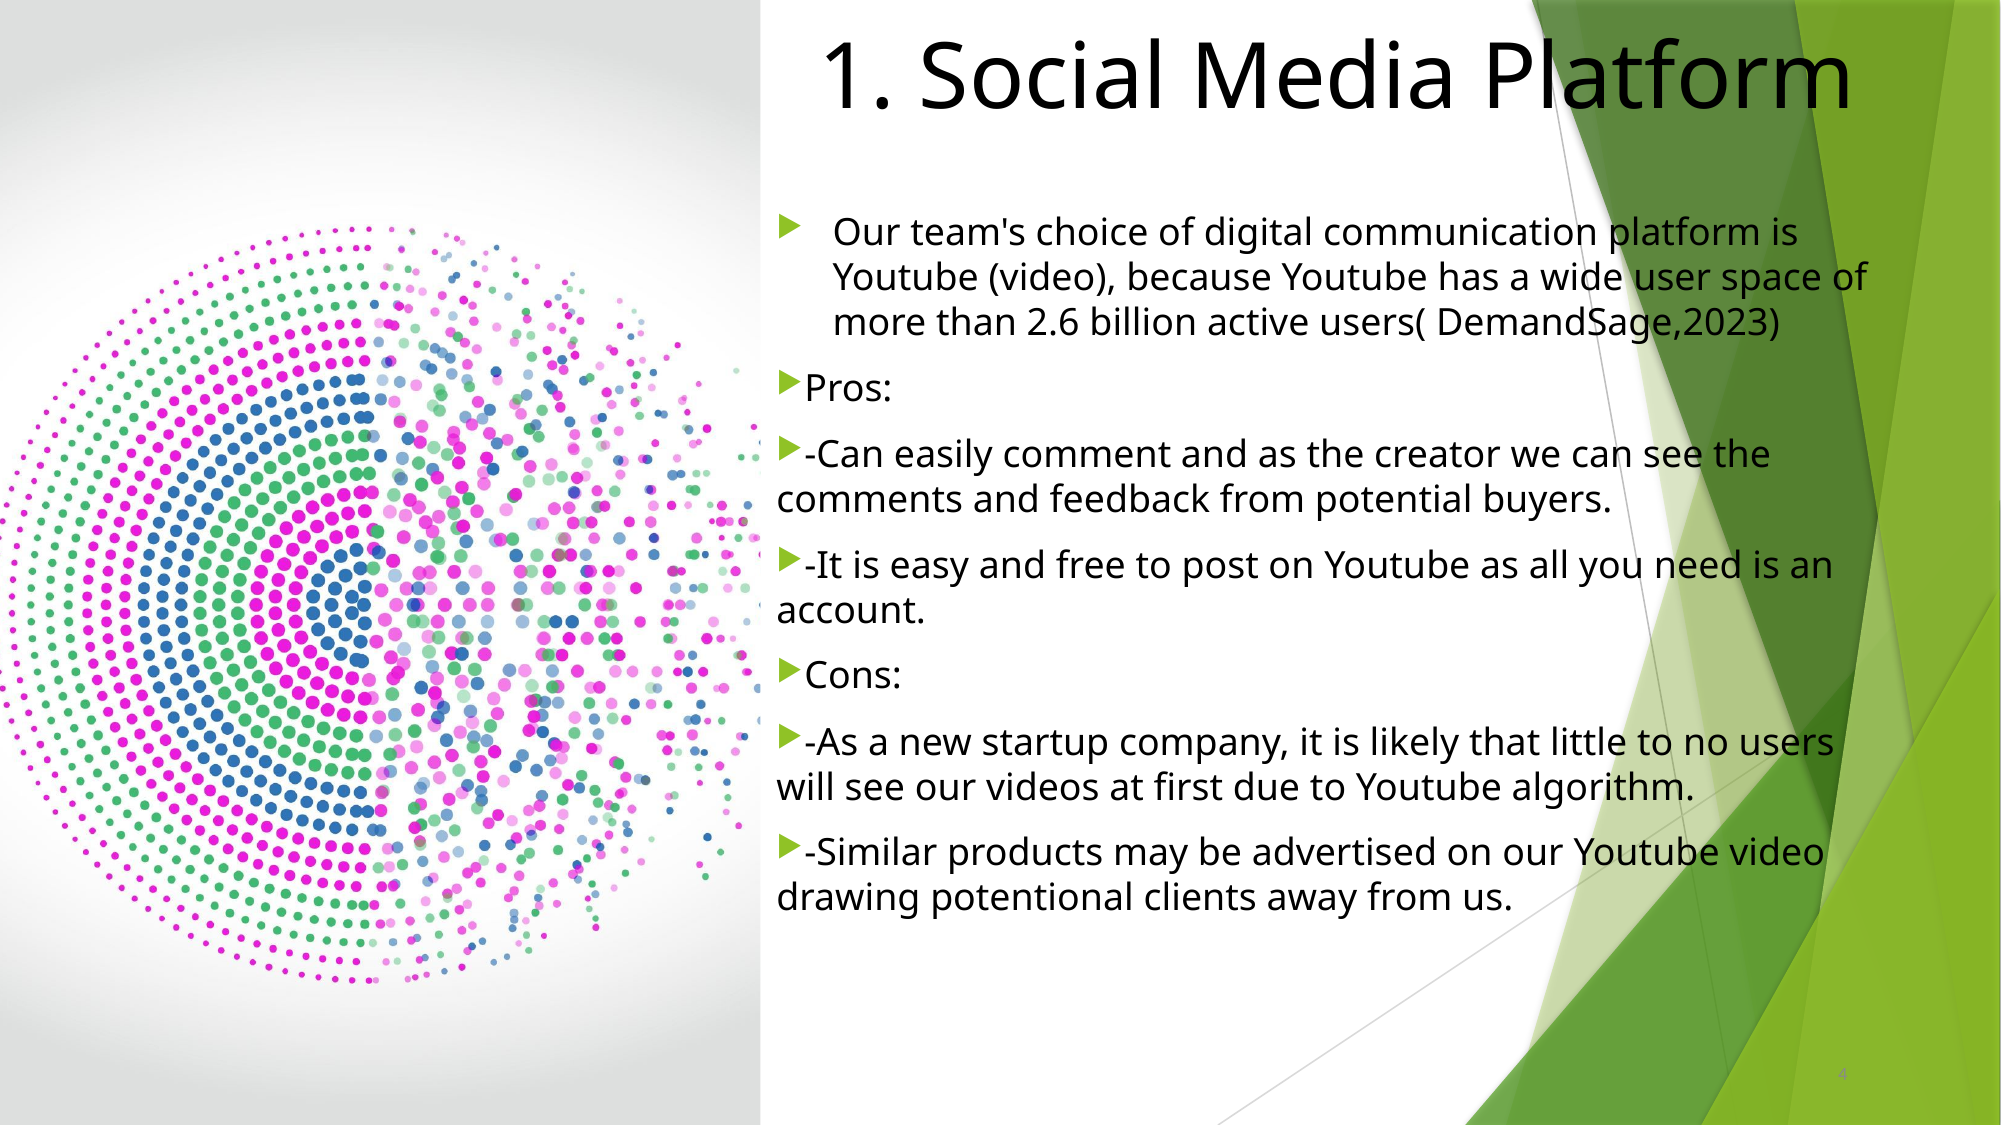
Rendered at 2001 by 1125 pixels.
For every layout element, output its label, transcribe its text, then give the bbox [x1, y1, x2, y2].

slide_number 4 [1667, 1042, 1863, 1103]
list Our team's choice of digital communication platform is Youtube (video), because Youtube has a wide user space of more than 2.6 billion active users( DemandSage,2023) Pros: -Can easily comment and as the creator we can see the comments and feedback from potential buyers. -It is easy and free to post on Youtube as all you need is an account. Cons: -As a new startup company, it is likely that little to no users will see our videos at first due to Youtube algorithm. -Similar products may be advertised on our Youtube video drawing potentional clients away from us. [765, 134, 1914, 989]
title 1. Social Media Platform [803, 0, 1884, 134]
picture [0, 0, 761, 1125]
